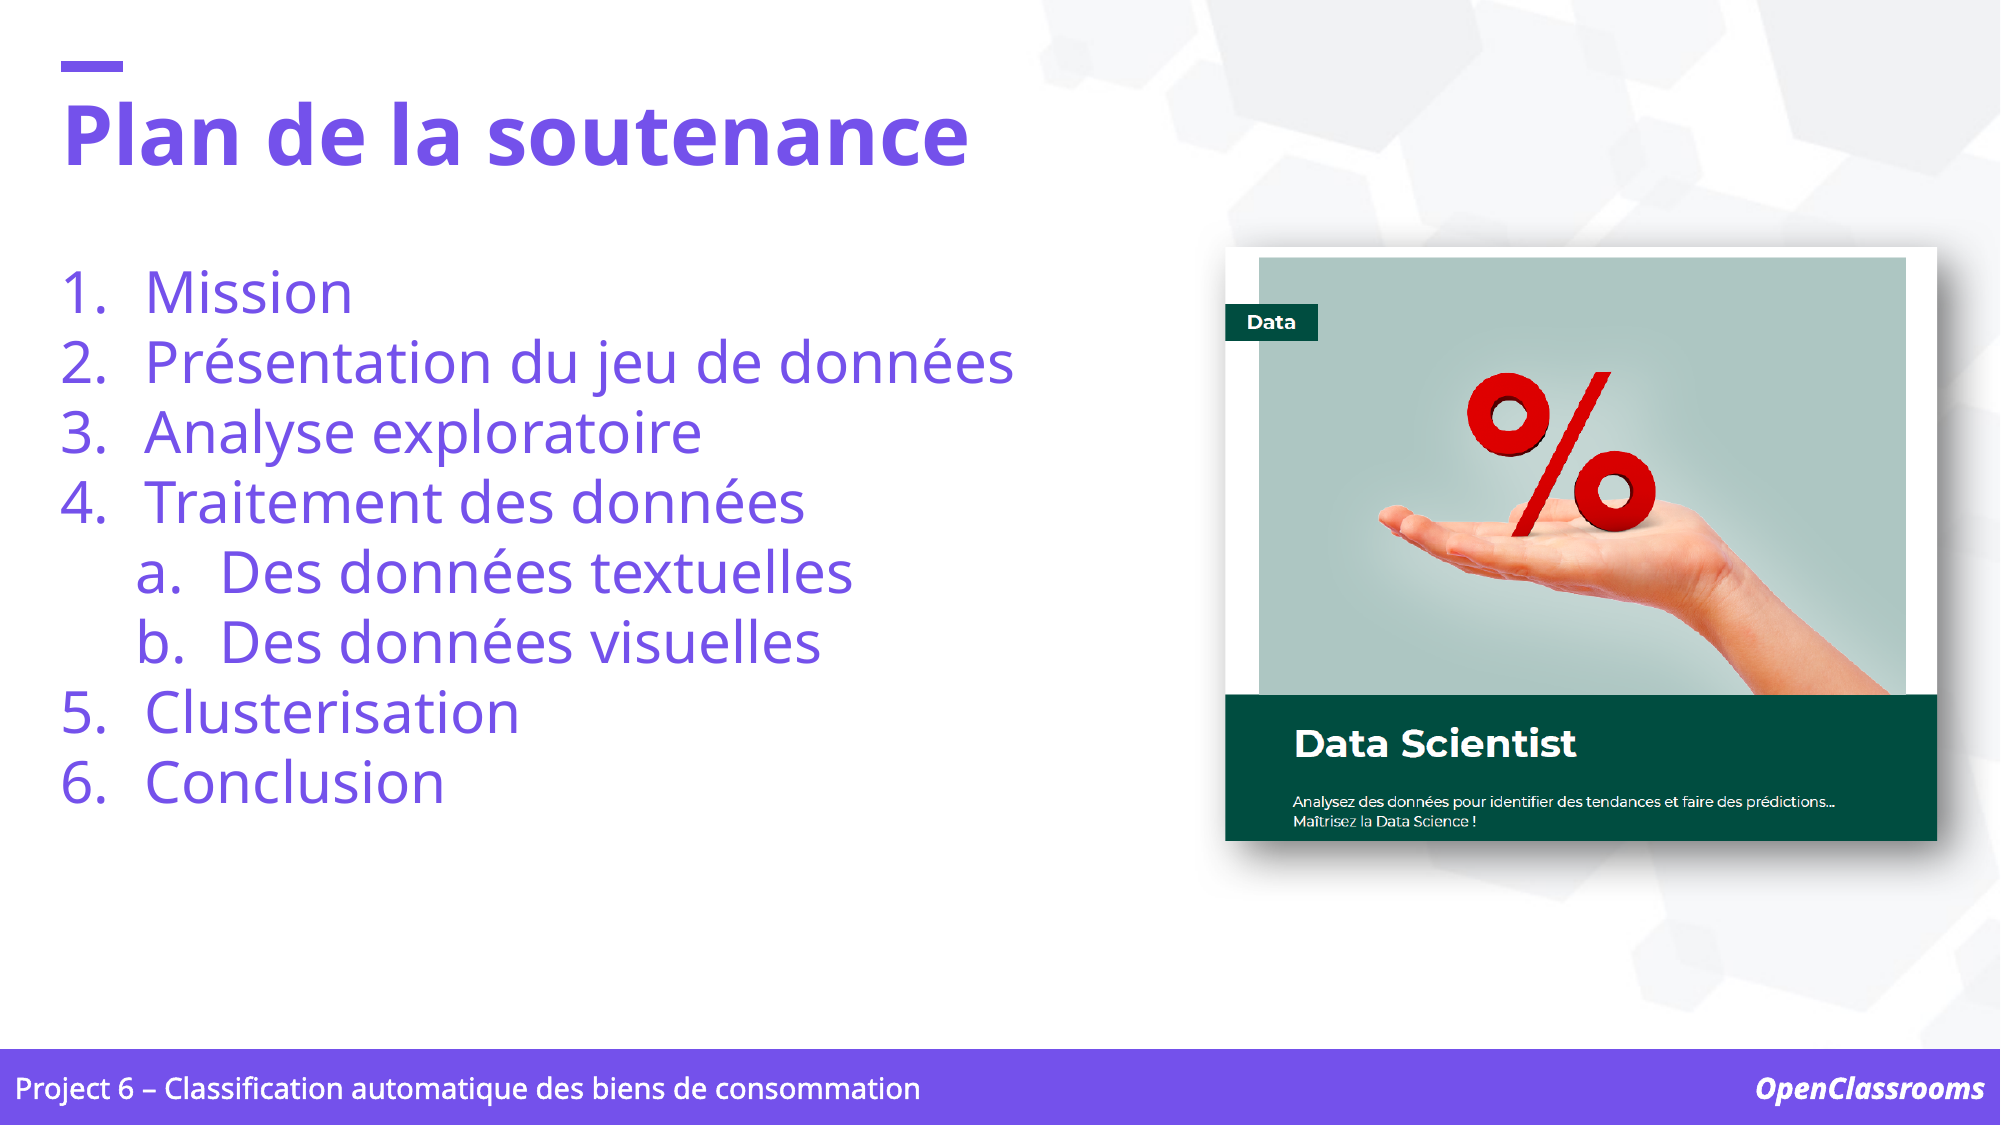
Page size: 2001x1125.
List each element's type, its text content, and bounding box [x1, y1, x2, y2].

text_box Plan de la soutenance [45, 70, 1186, 206]
picture [0, 0, 2001, 1125]
text_box Mission Présentation du jeu de données Analyse exploratoire Traitement des données Des données textuelles Des données visuelles Clusterisation Conclusion [45, 247, 1226, 893]
text_box [0, 1049, 2000, 1125]
text_box Project 6 – Classification automatique des biens de consommation [0, 1062, 1474, 1112]
text_box [61, 61, 123, 72]
text_box OpenClassrooms [1729, 1062, 2000, 1112]
